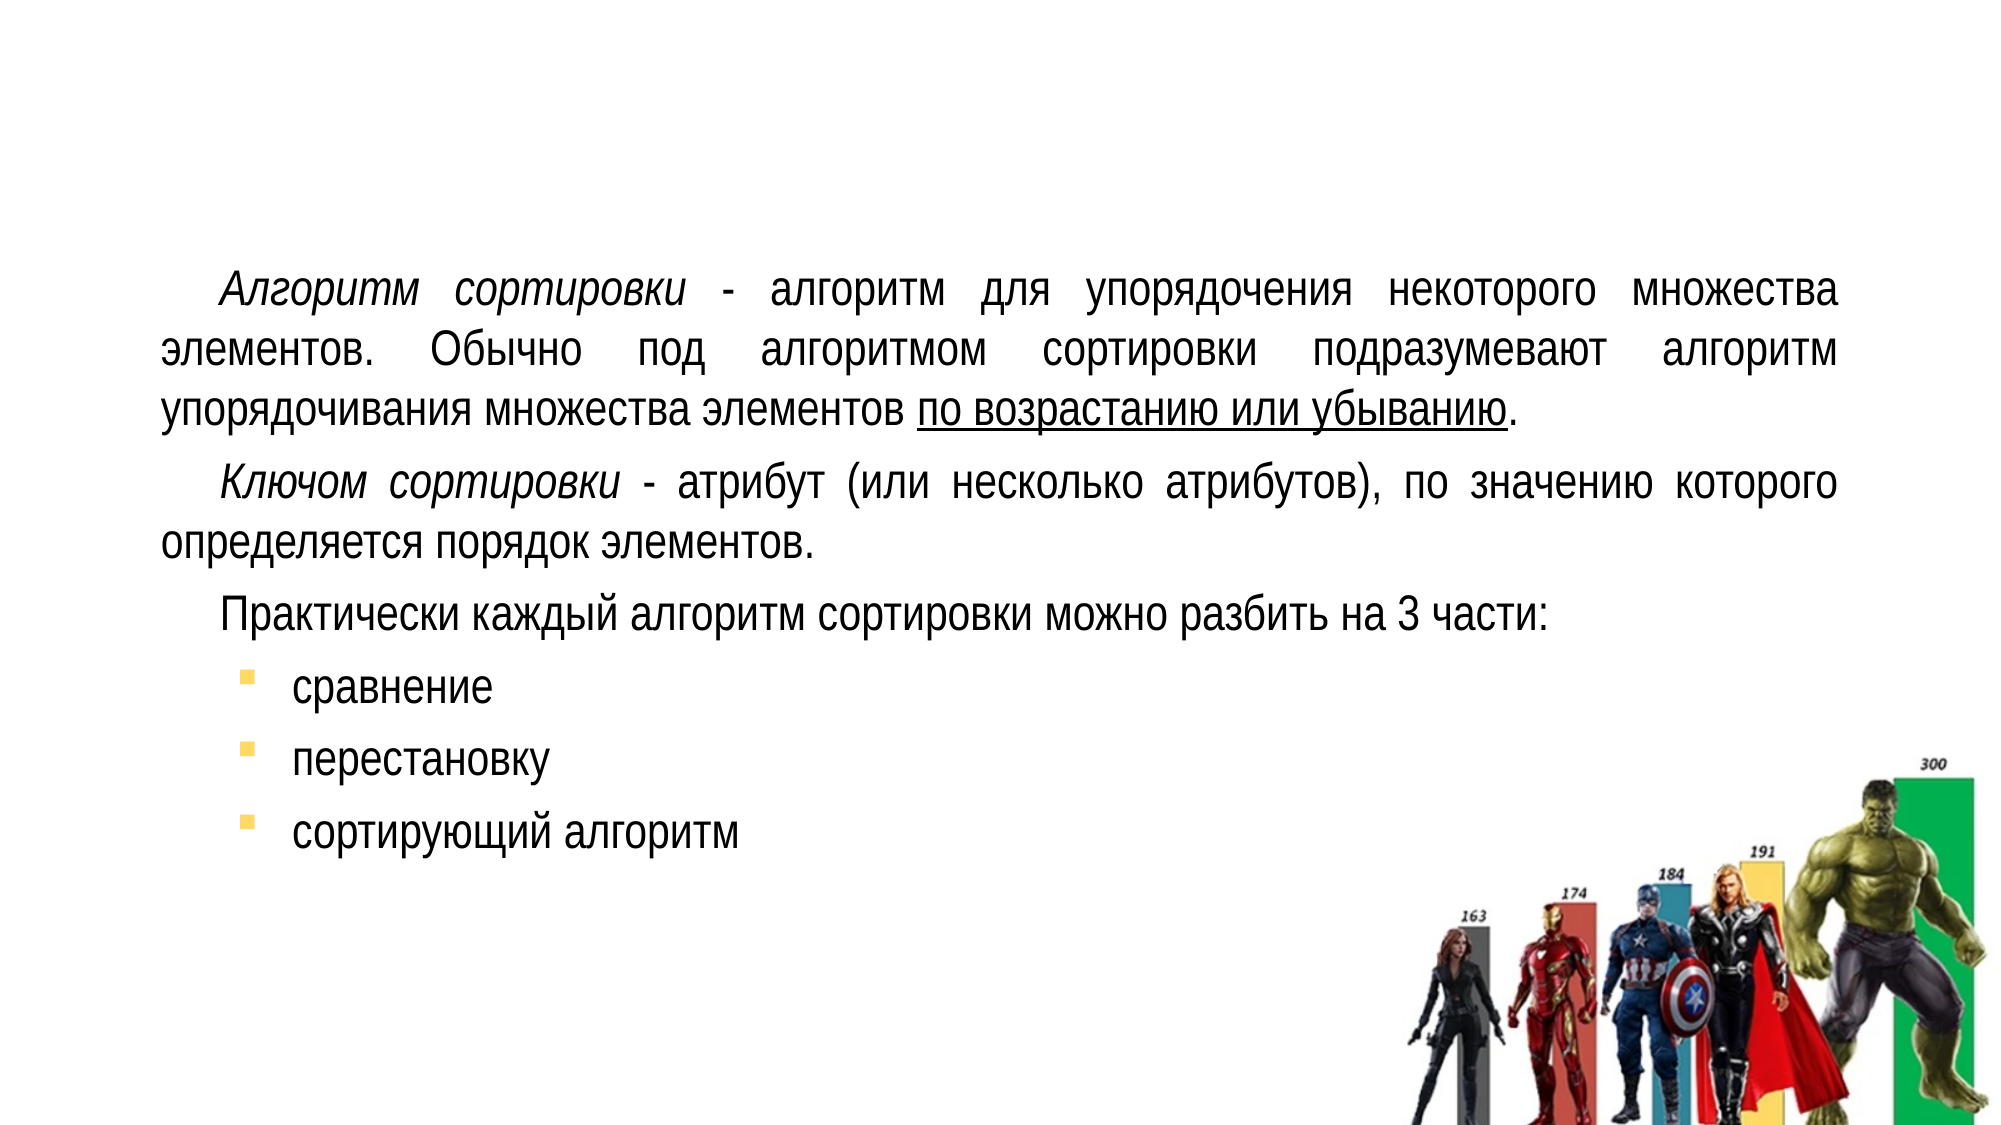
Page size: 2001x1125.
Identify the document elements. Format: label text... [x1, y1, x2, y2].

picture [1397, 746, 2000, 1125]
text_box Алгоритм сортировки - алгоритм для упорядочения некоторого множества элементов. Обычно под алгоритмом сортировки подразумевают алгоритм упорядочивания множества элементов по возрастанию или убыванию. Ключом сортировки - атрибут (или несколько атрибутов), по значению которого определяется порядок элементов. Практически каждый алгоритм сортировки можно разбить на 3 части: сравнение перестановку сортирующий алгоритм [145, 248, 1854, 866]
